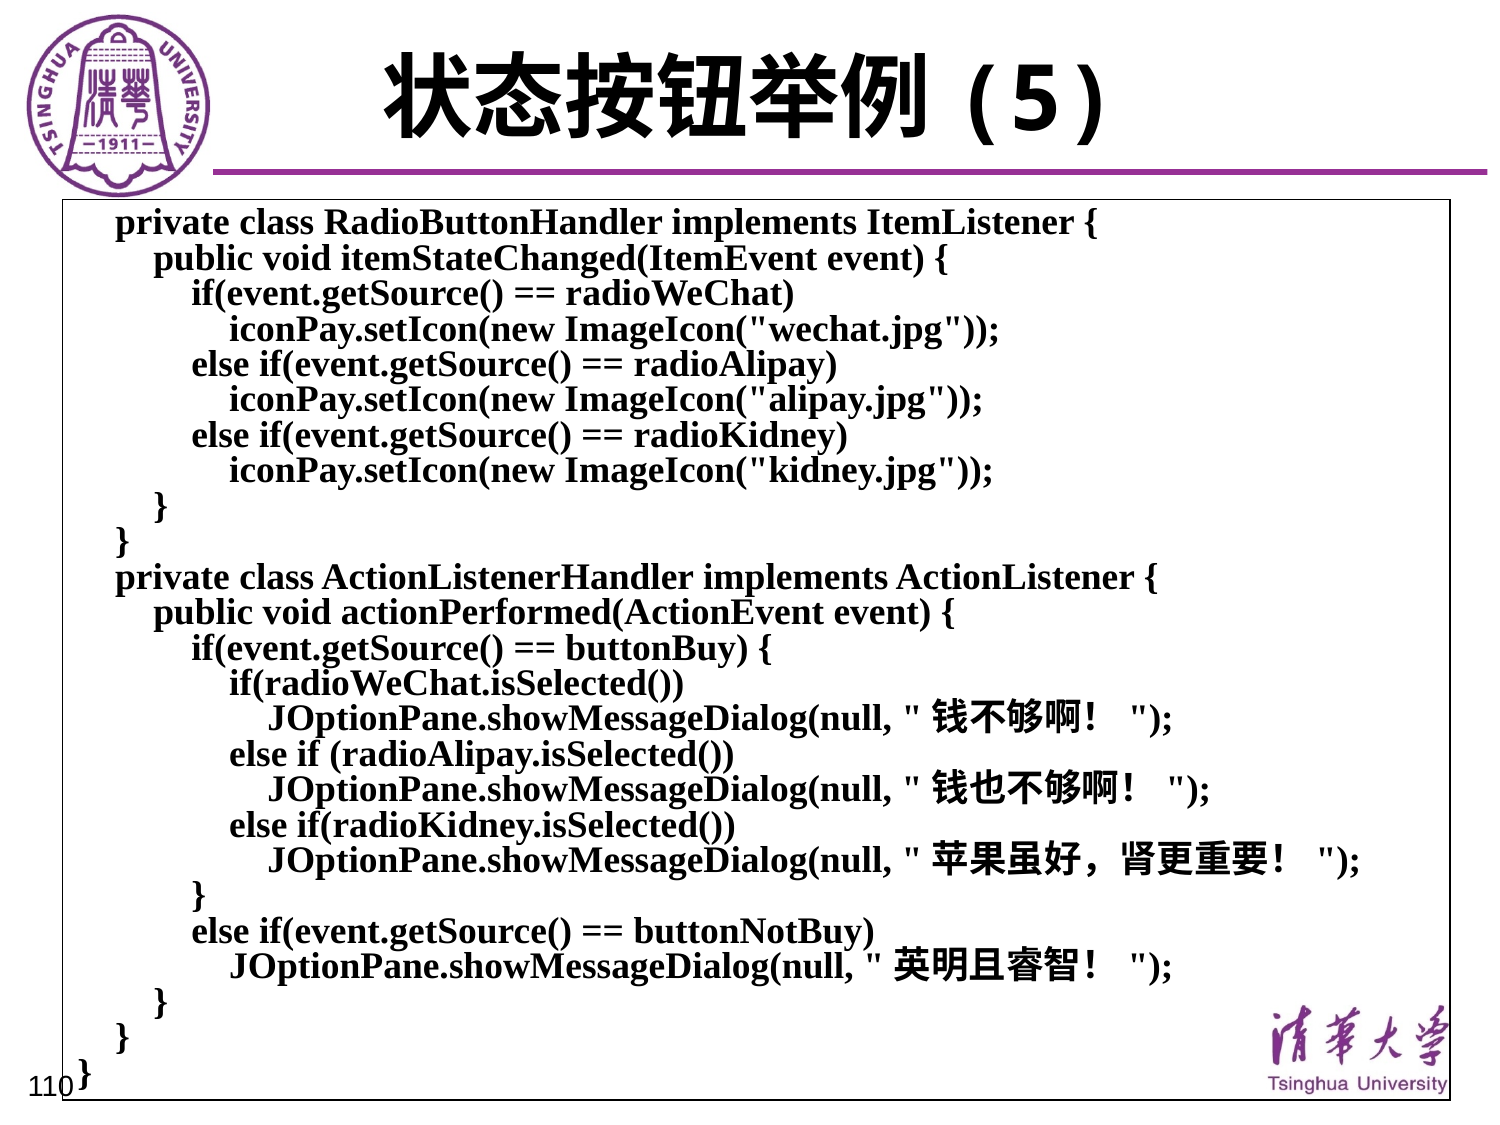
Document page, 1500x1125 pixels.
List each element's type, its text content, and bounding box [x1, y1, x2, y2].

footer 110 [12, 1059, 176, 1125]
picture [24, 151, 213, 200]
picture [24, 12, 213, 37]
picture [1262, 999, 1454, 1101]
text_box private class RadioButtonHandler implements ItemListener { public void itemStateChanged(ItemEvent event) { if(event.getSource() == radioWeChat) iconPay.setIcon(new ImageIcon("wechat.jpg")); else if(event.getSource() == radioAlipay) iconPay.setIcon(new ImageIcon("alipay.jpg")); else if(event.getSource() == radioKidney) iconPay.setIcon(new ImageIcon("kidney.jpg")); } } private class ActionListenerHandler implements ActionListener { public void actionPerformed(ActionEvent event) { if(event.getSource() == buttonBuy) { if(radioWeChat.isSelected()) JOptionPane.showMessageDialog(null, "钱不够啊！"); else if (radioAlipay.isSelected()) JOptionPane.showMessageDialog(null, "钱也不够啊！"); else if(radioKidney.isSelected()) JOptionPane.showMessageDialog(null, "苹果虽好，肾更重要！"); } else if(event.getSource() == buttonNotBuy) JOptionPane.showMessageDialog(null, "英明且睿智！"); } } } [62, 199, 1450, 1100]
title 状态按钮举例(5) [24, 37, 1476, 151]
